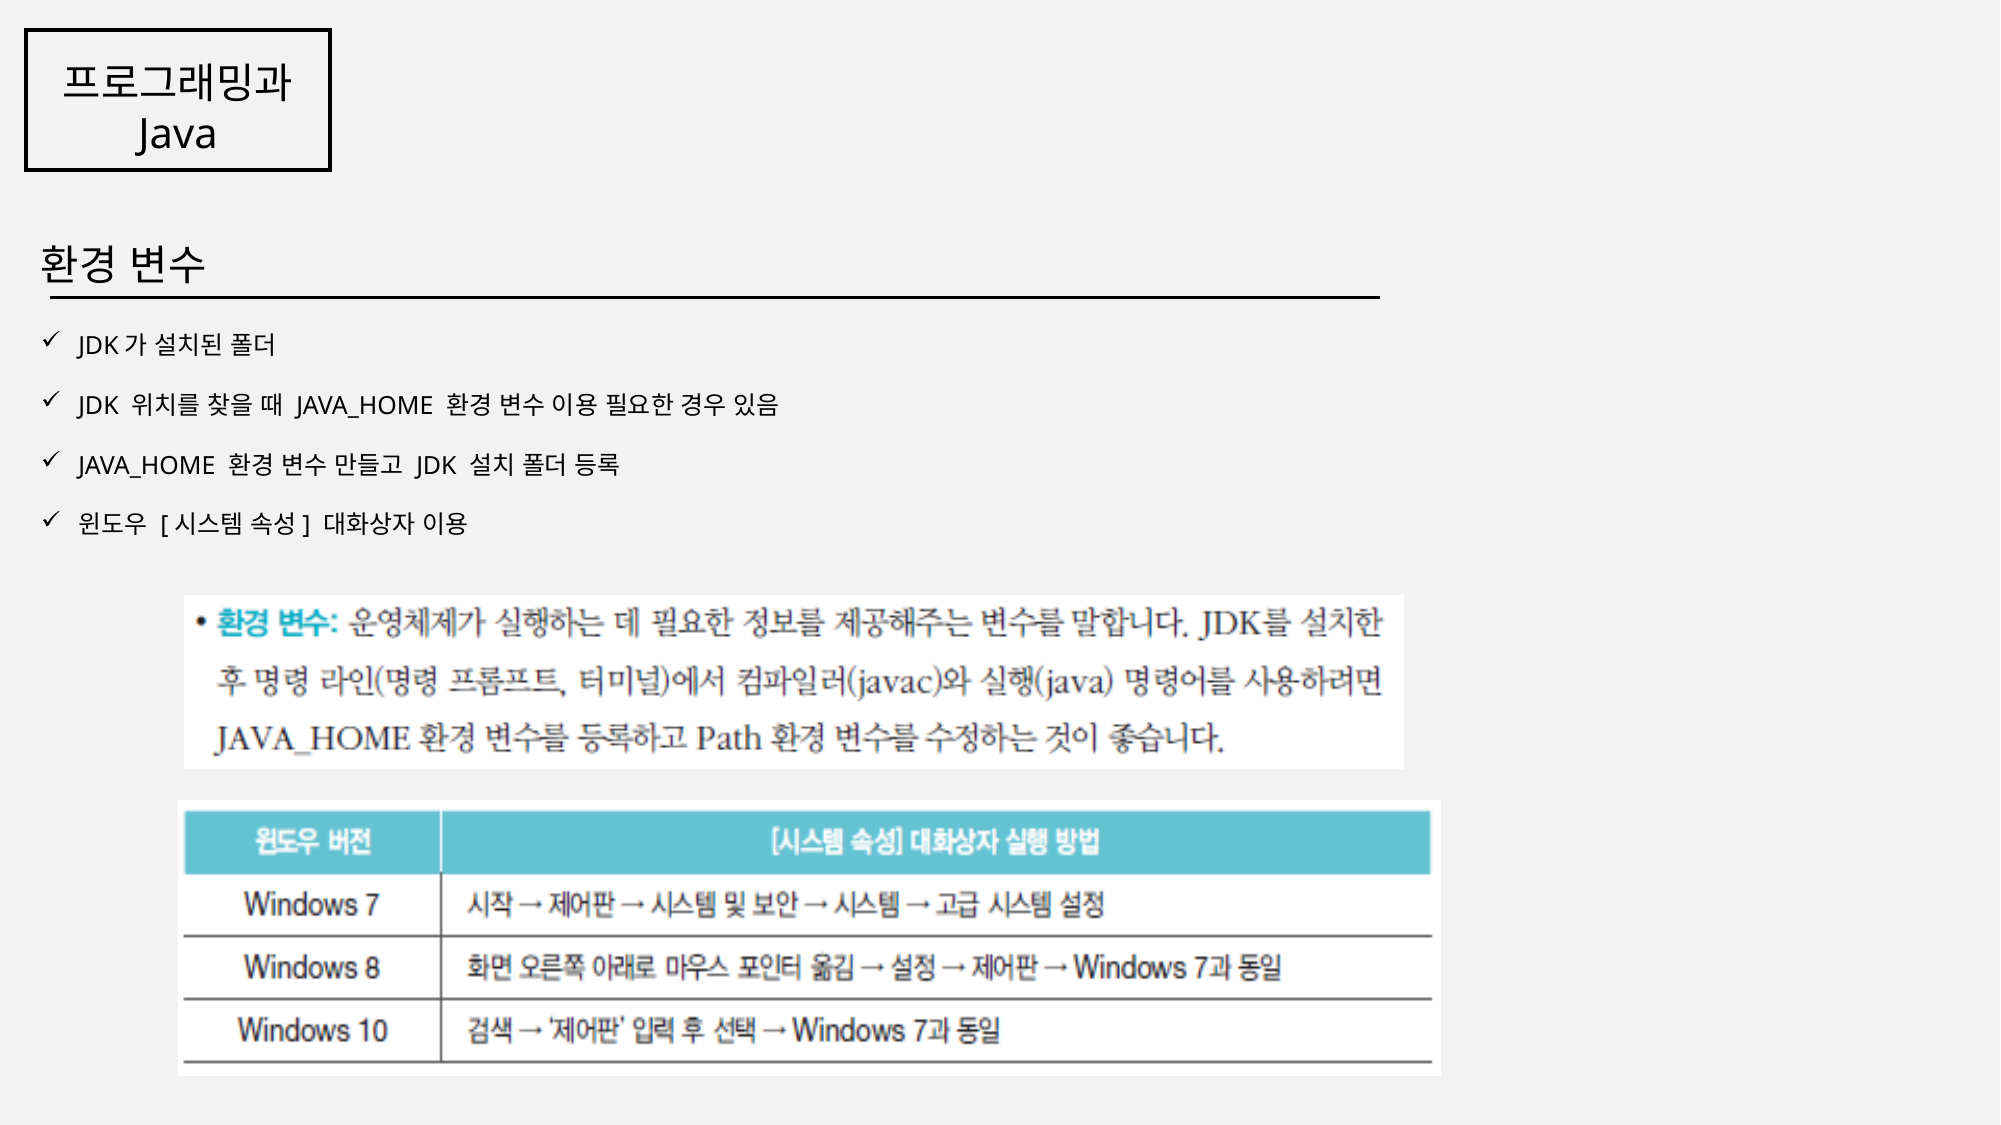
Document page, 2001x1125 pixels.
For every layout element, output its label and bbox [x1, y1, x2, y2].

text_box [26, 29, 330, 171]
picture [184, 595, 1404, 769]
picture [177, 800, 1441, 1076]
text_box [26, 231, 1404, 1065]
